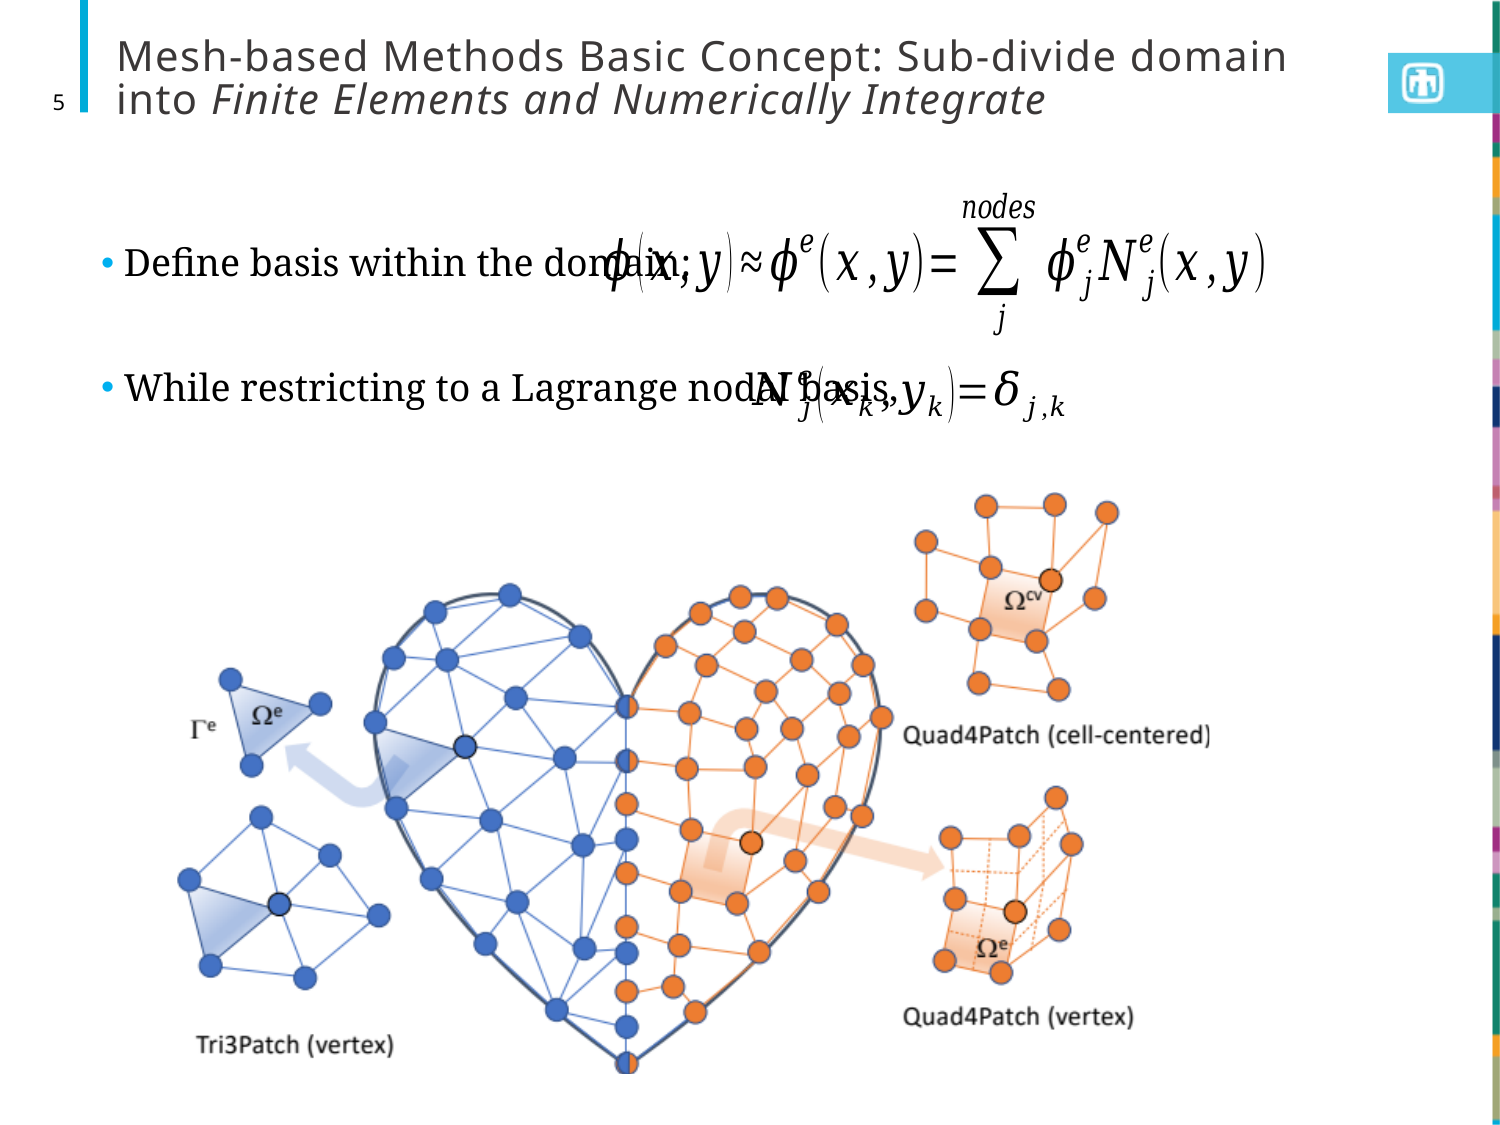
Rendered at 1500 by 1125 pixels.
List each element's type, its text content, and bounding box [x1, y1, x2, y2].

list Define basis within the domain: While restricting to a Lagrange nodal basis, [101, 236, 1339, 1106]
picture [1401, 62, 1445, 104]
picture [1493, 1, 1500, 215]
slide_number 5 [7, 73, 80, 133]
title Mesh-based Methods Basic Concept: Sub-divide domain into Finite Elements and Numerically Integrate [101, 36, 1339, 131]
picture [1493, 330, 1499, 1120]
picture [175, 491, 1210, 1075]
